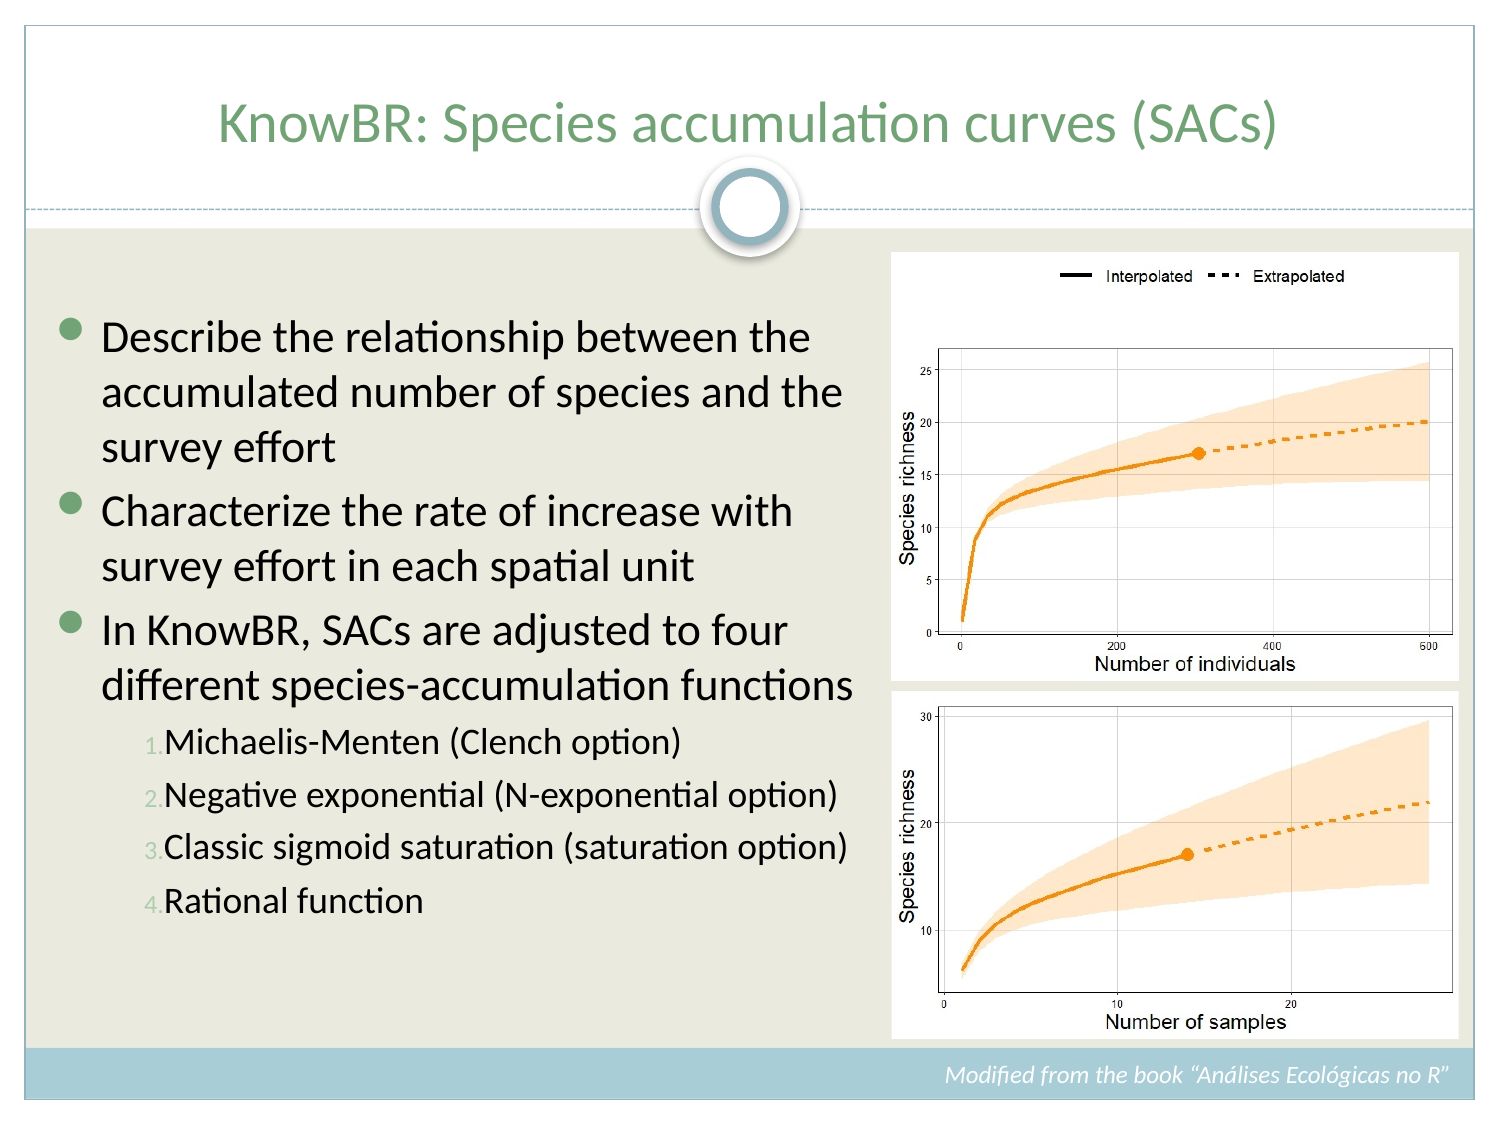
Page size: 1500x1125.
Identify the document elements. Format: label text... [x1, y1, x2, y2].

list Describe the relationship between the accumulated number of species and the survey effort Characterize the rate of increase with survey effort in each spatial unit In KnowBR, SACs are adjusted to four different species-accumulation functions Michaelis-Menten (Clench option) Negative exponential (N-exponential option) Classic sigmoid saturation (saturation option) Rational function [41, 299, 884, 1035]
title KnowBR: Species accumulation curves (SACs) [49, 37, 1450, 162]
text_box Modified from the book “Análises Ecológicas no R” [929, 1050, 1467, 1096]
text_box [891, 252, 1459, 1040]
